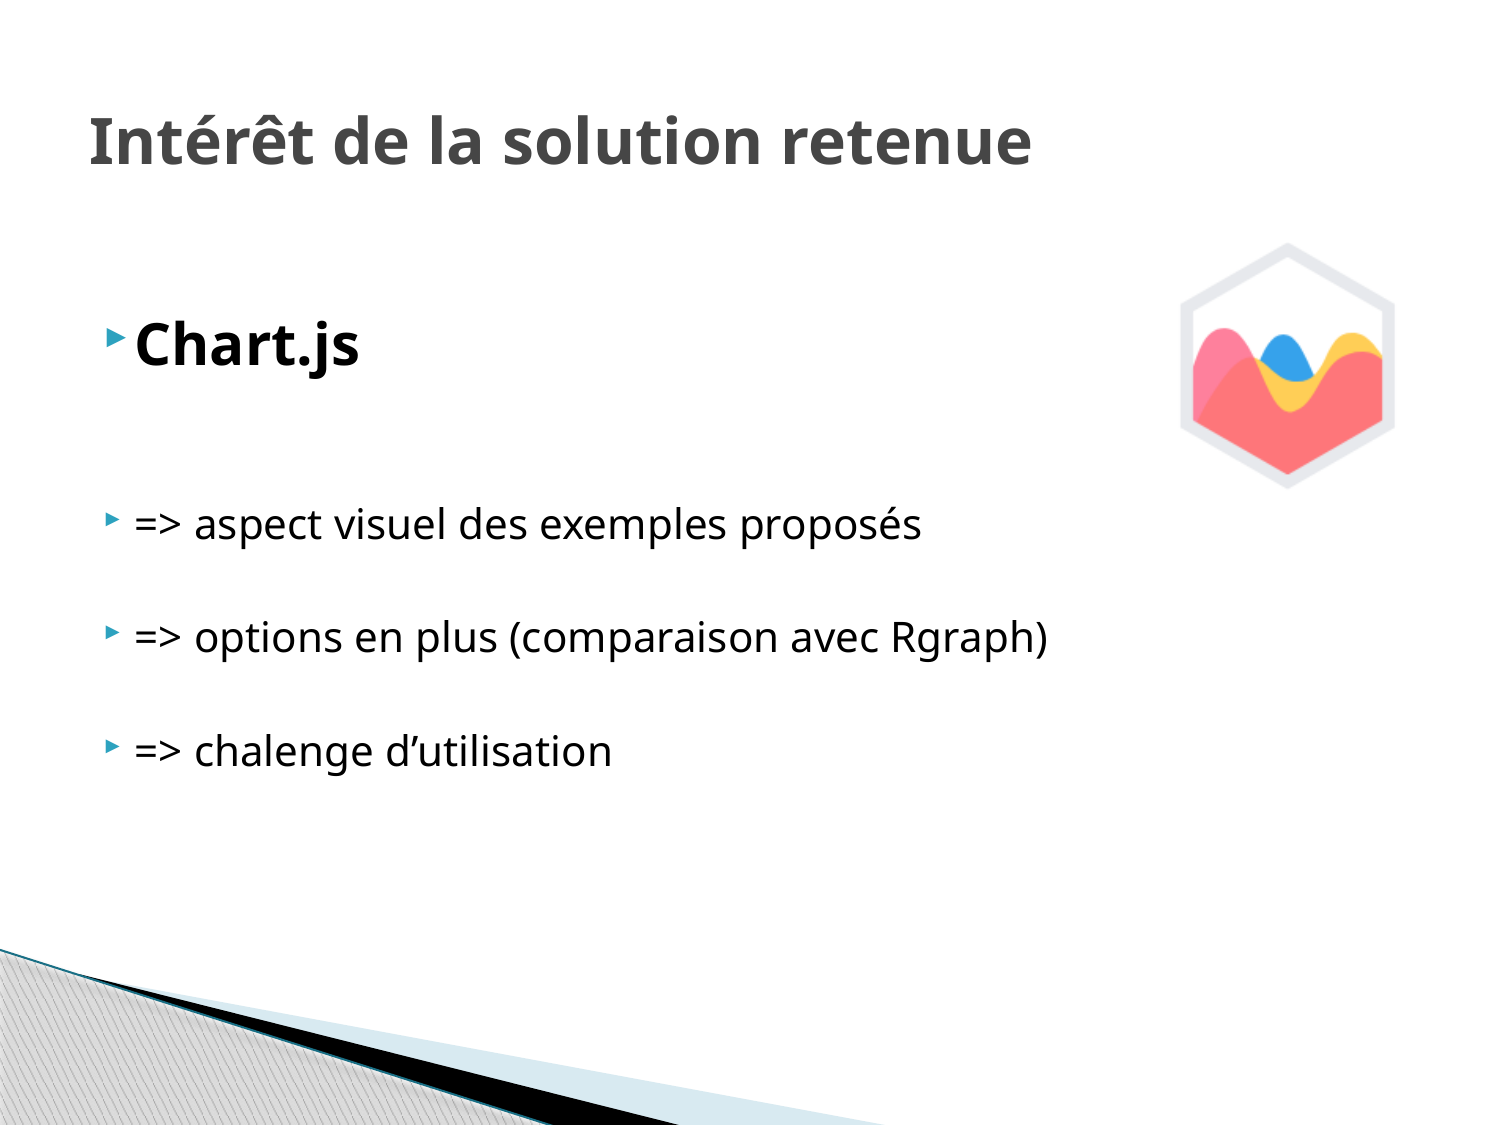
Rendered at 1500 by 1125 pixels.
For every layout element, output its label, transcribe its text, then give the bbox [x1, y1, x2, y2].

list Chart.js => aspect visuel des exemples proposés => options en plus (comparaison avec Rgraph) => chalenge d’utilisation [75, 243, 1425, 986]
title Intérêt de la solution retenue [75, 45, 1425, 233]
picture [1173, 242, 1406, 495]
